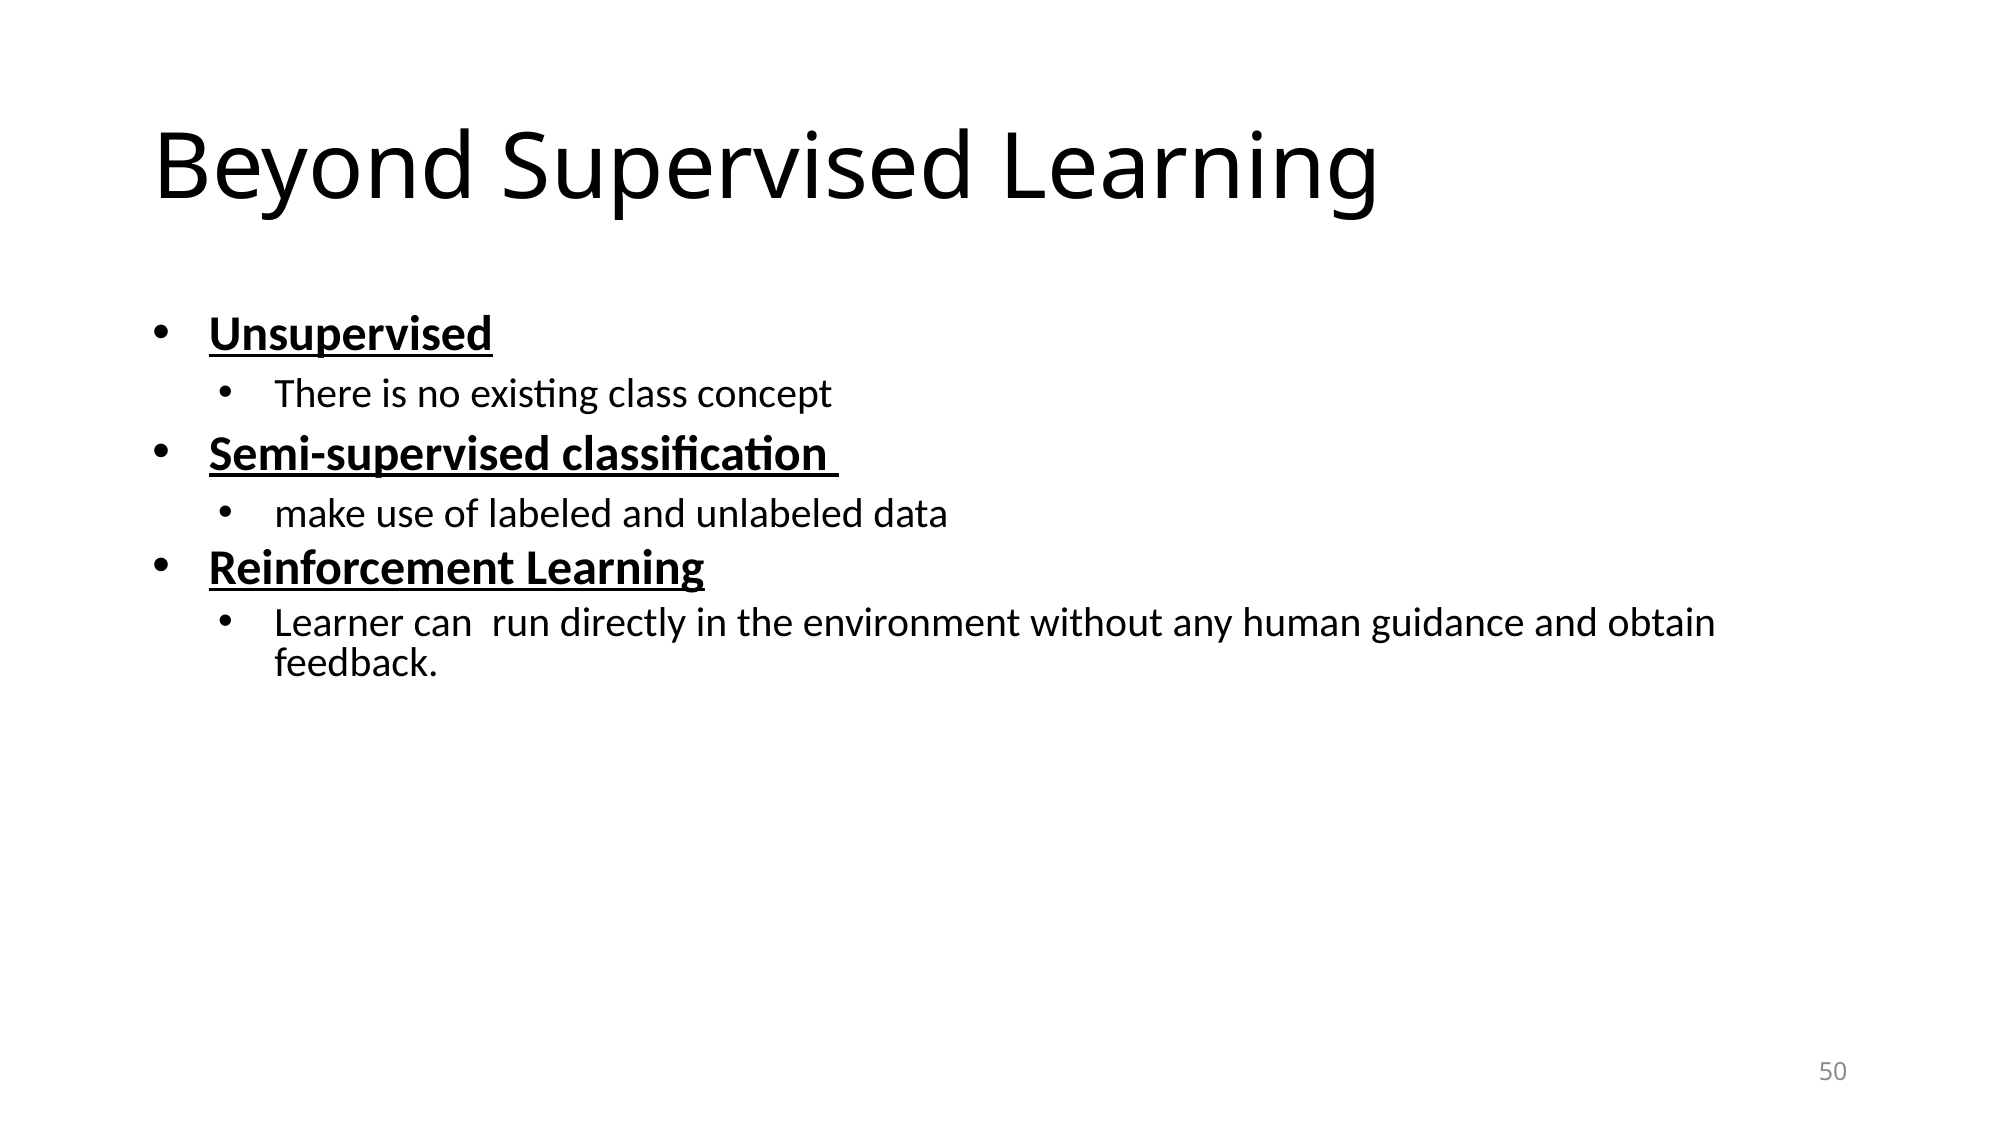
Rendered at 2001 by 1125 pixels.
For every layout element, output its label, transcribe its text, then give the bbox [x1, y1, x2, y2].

slide_number 50 [1412, 1042, 1863, 1103]
title Beyond Supervised Learning [137, 59, 1863, 278]
list Unsupervised There is no existing class concept Semi-supervised classification make use of labeled and unlabeled data Reinforcement Learning Learner can run directly in the environment without any human guidance and obtain feedback. [137, 299, 1863, 1014]
